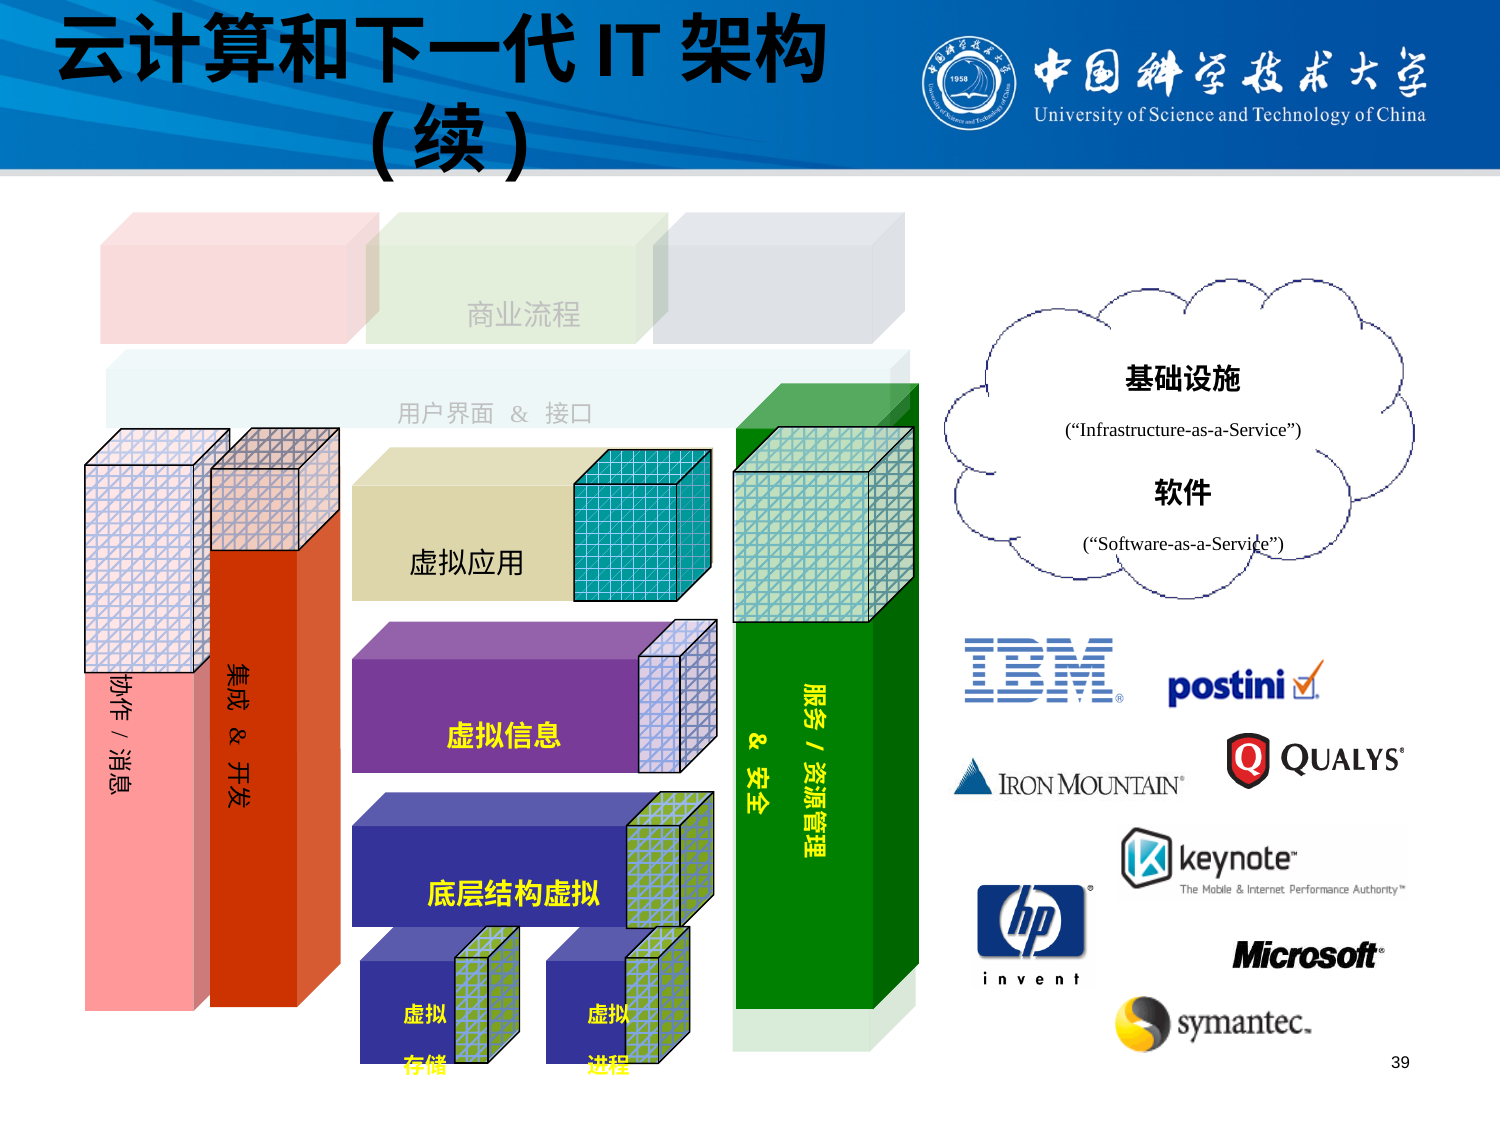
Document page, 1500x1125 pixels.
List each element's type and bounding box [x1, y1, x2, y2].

text_box [941, 619, 1412, 1053]
text_box [100, 212, 905, 344]
text_box [735, 383, 1251, 1125]
text_box [942, 274, 1421, 603]
picture [0, 0, 1500, 1123]
